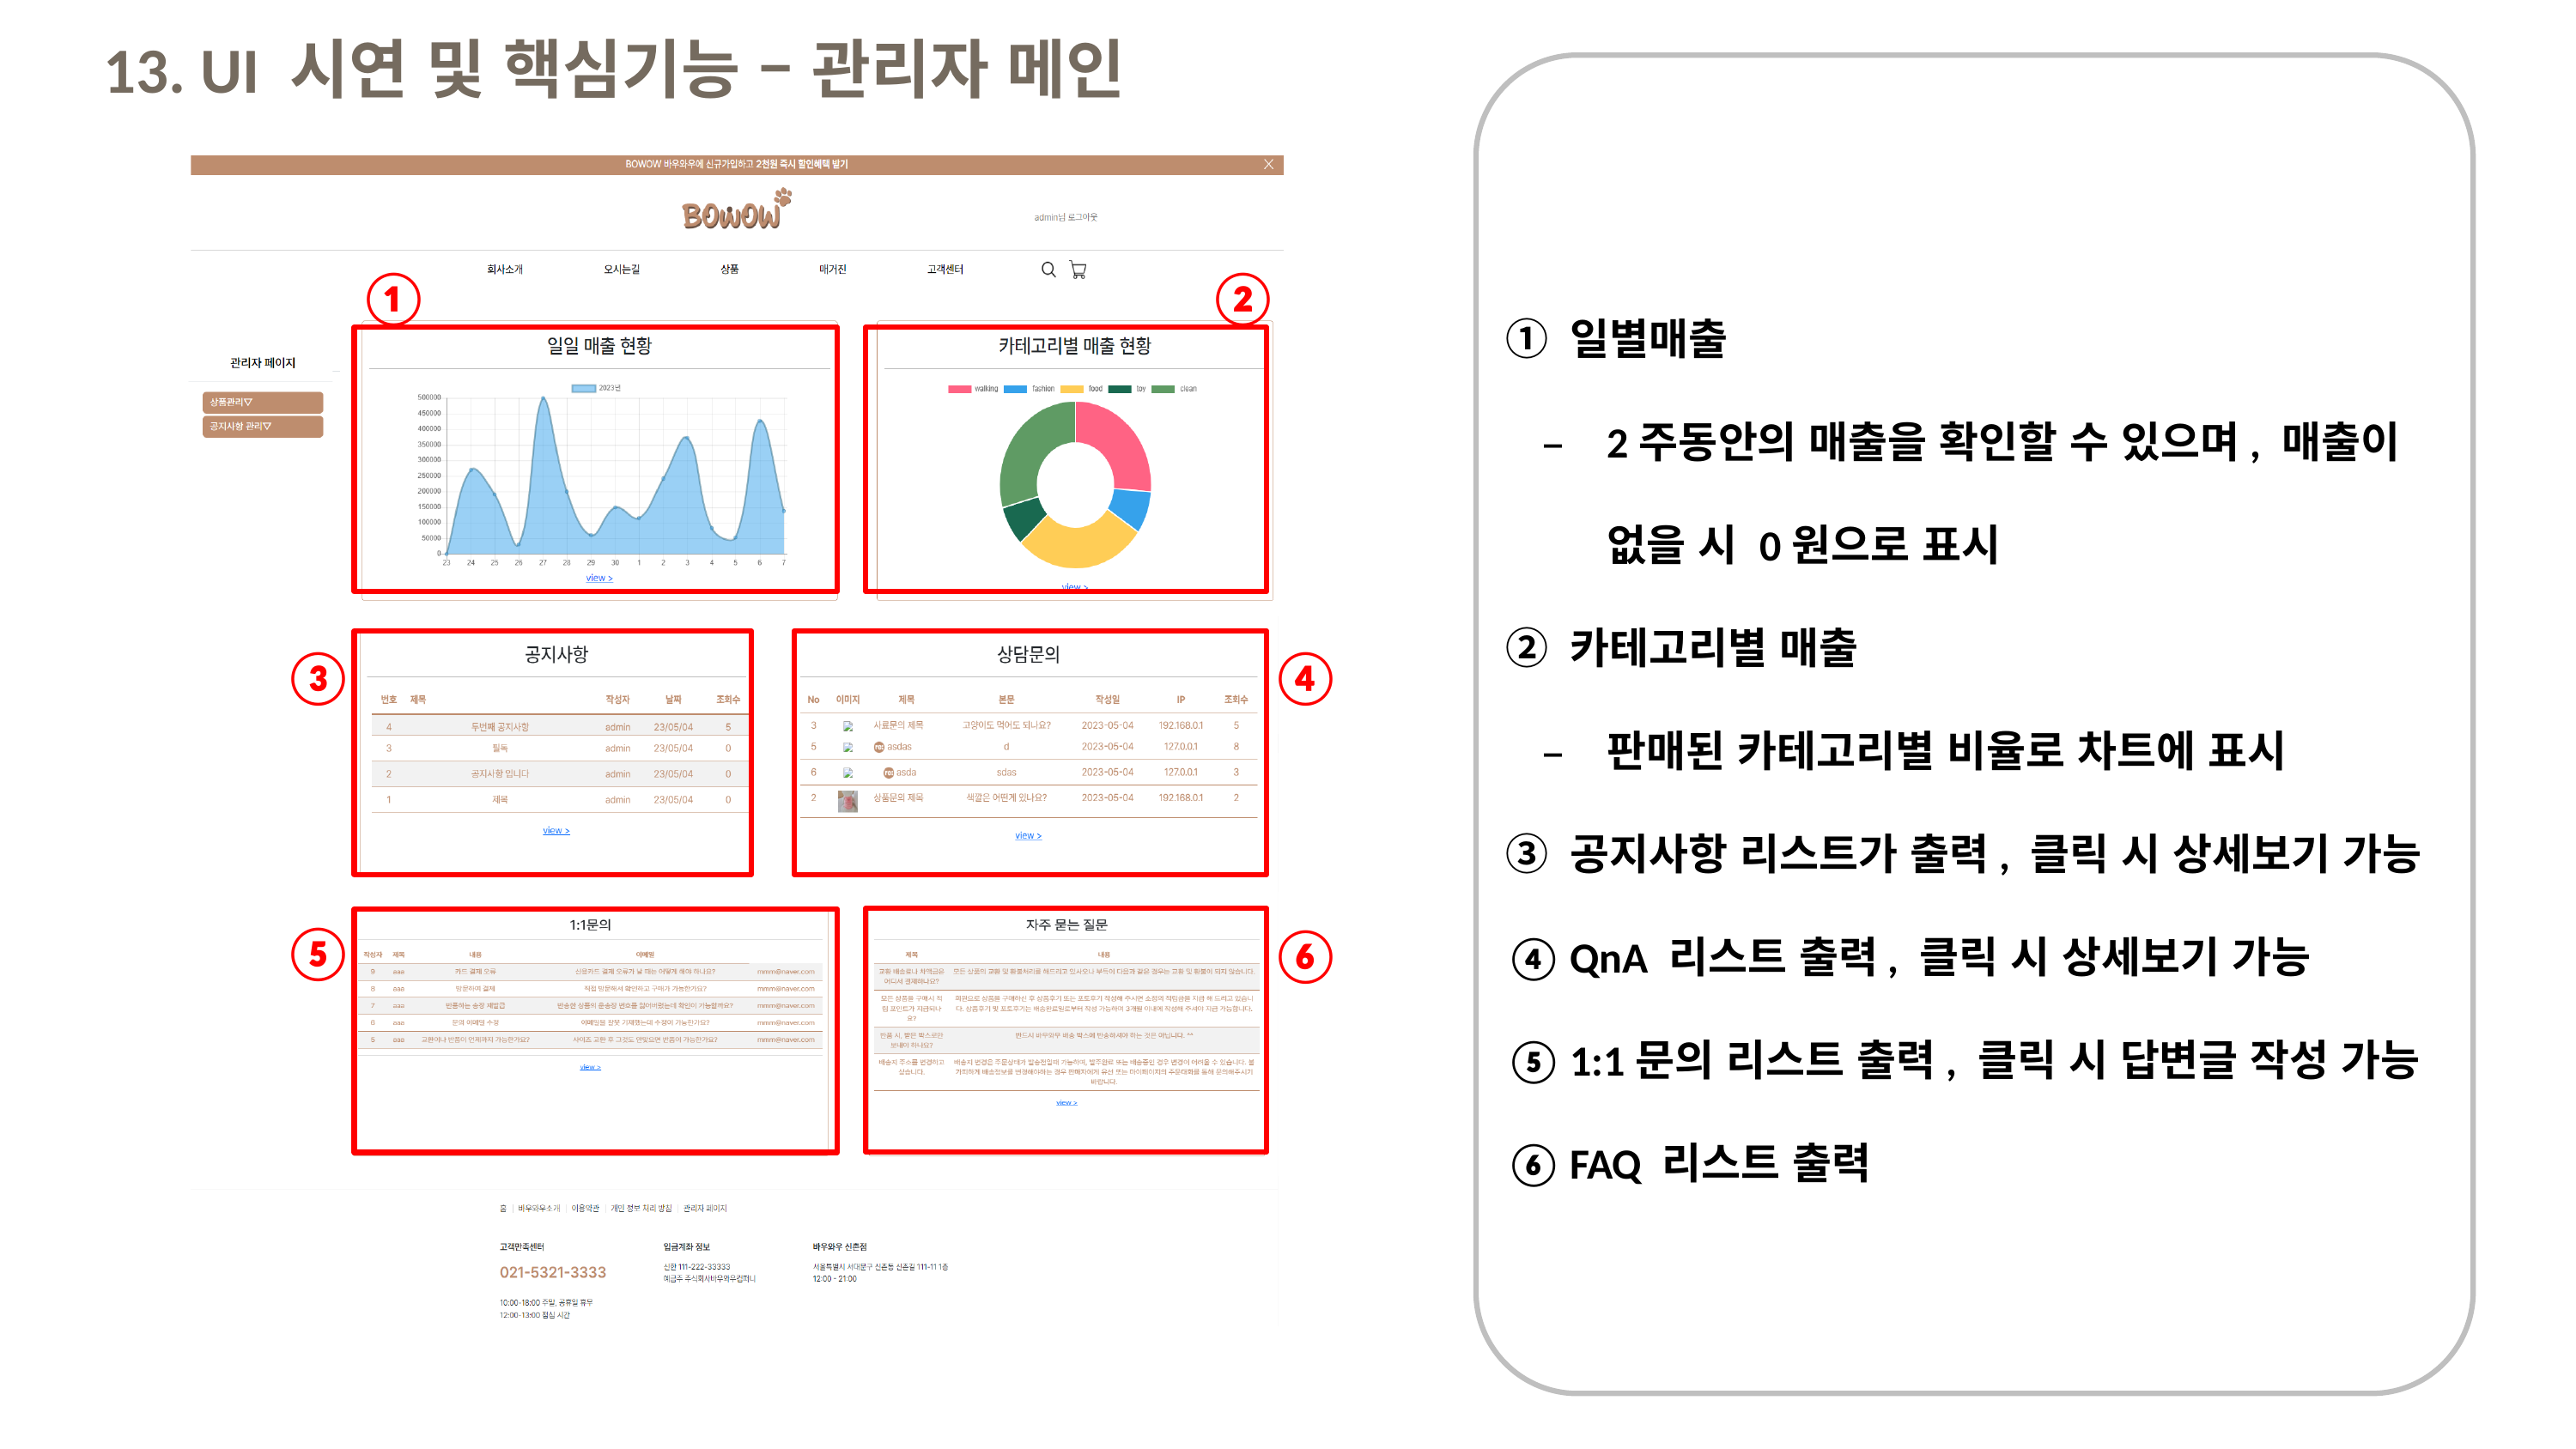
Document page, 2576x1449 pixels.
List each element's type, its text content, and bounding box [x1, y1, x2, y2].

text_box ⑥ [1285, 913, 1355, 991]
picture [182, 155, 1285, 614]
text_box 일별매출 2주동안의 매출을 확인할 수 있으며, 매출이 없을 시 0원으로 표시 카테고리별 매출 판매된 카테고리별 비율로 차트에 표시 공지사항 리스트가 출력, 클릭 시 상세보기 가능 QnA 리스트 출력, 클릭 시 상세보기 가능 1:1문의 리스트 출력, 클릭 시 답변글 작성 가능 FAQ 리스트 출력 [1473, 53, 2476, 1396]
text_box 13. UI 시연 및 핵심기능 – 관리자 메인 [91, 22, 1349, 113]
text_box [191, 616, 1279, 1326]
picture [213, 892, 1279, 1176]
text_box ④ [1283, 635, 1355, 713]
text_box ② [1289, 257, 1292, 334]
